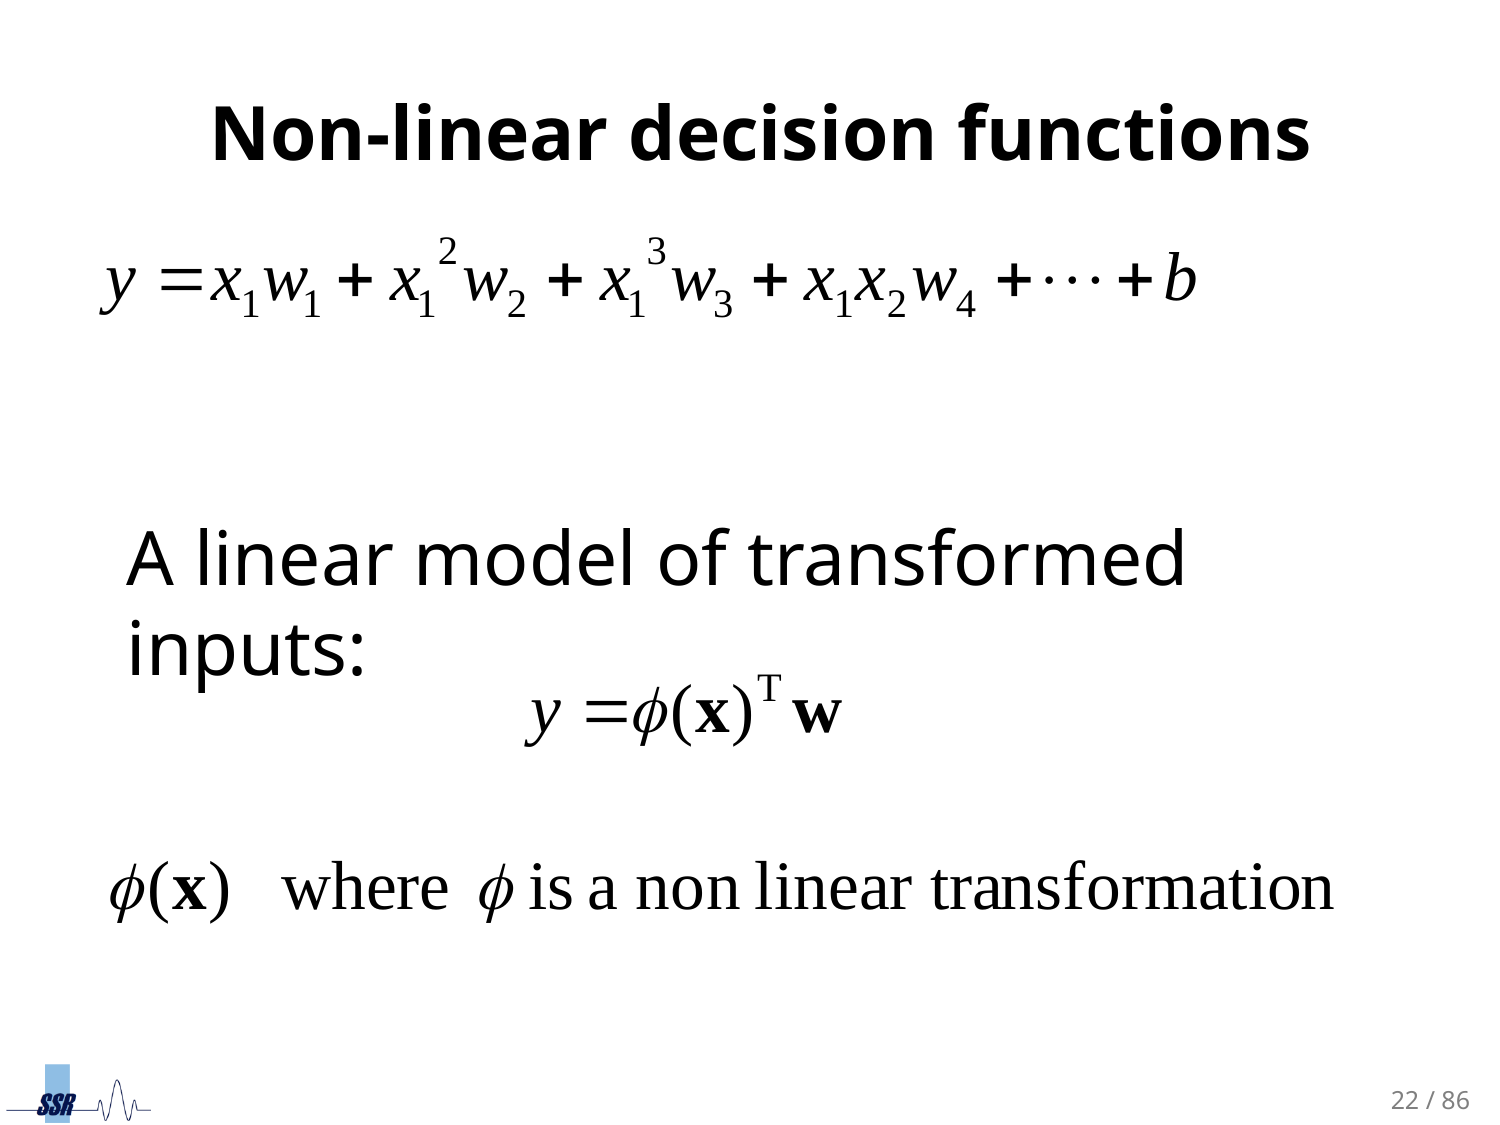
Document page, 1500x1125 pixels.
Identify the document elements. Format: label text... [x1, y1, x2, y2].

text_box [88, 219, 1211, 336]
text_box Non-linear decision functions [194, 78, 1471, 183]
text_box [100, 845, 1350, 939]
text_box A linear model of transformed inputs: [112, 503, 1353, 699]
picture [1, 1062, 151, 1125]
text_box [513, 656, 856, 762]
